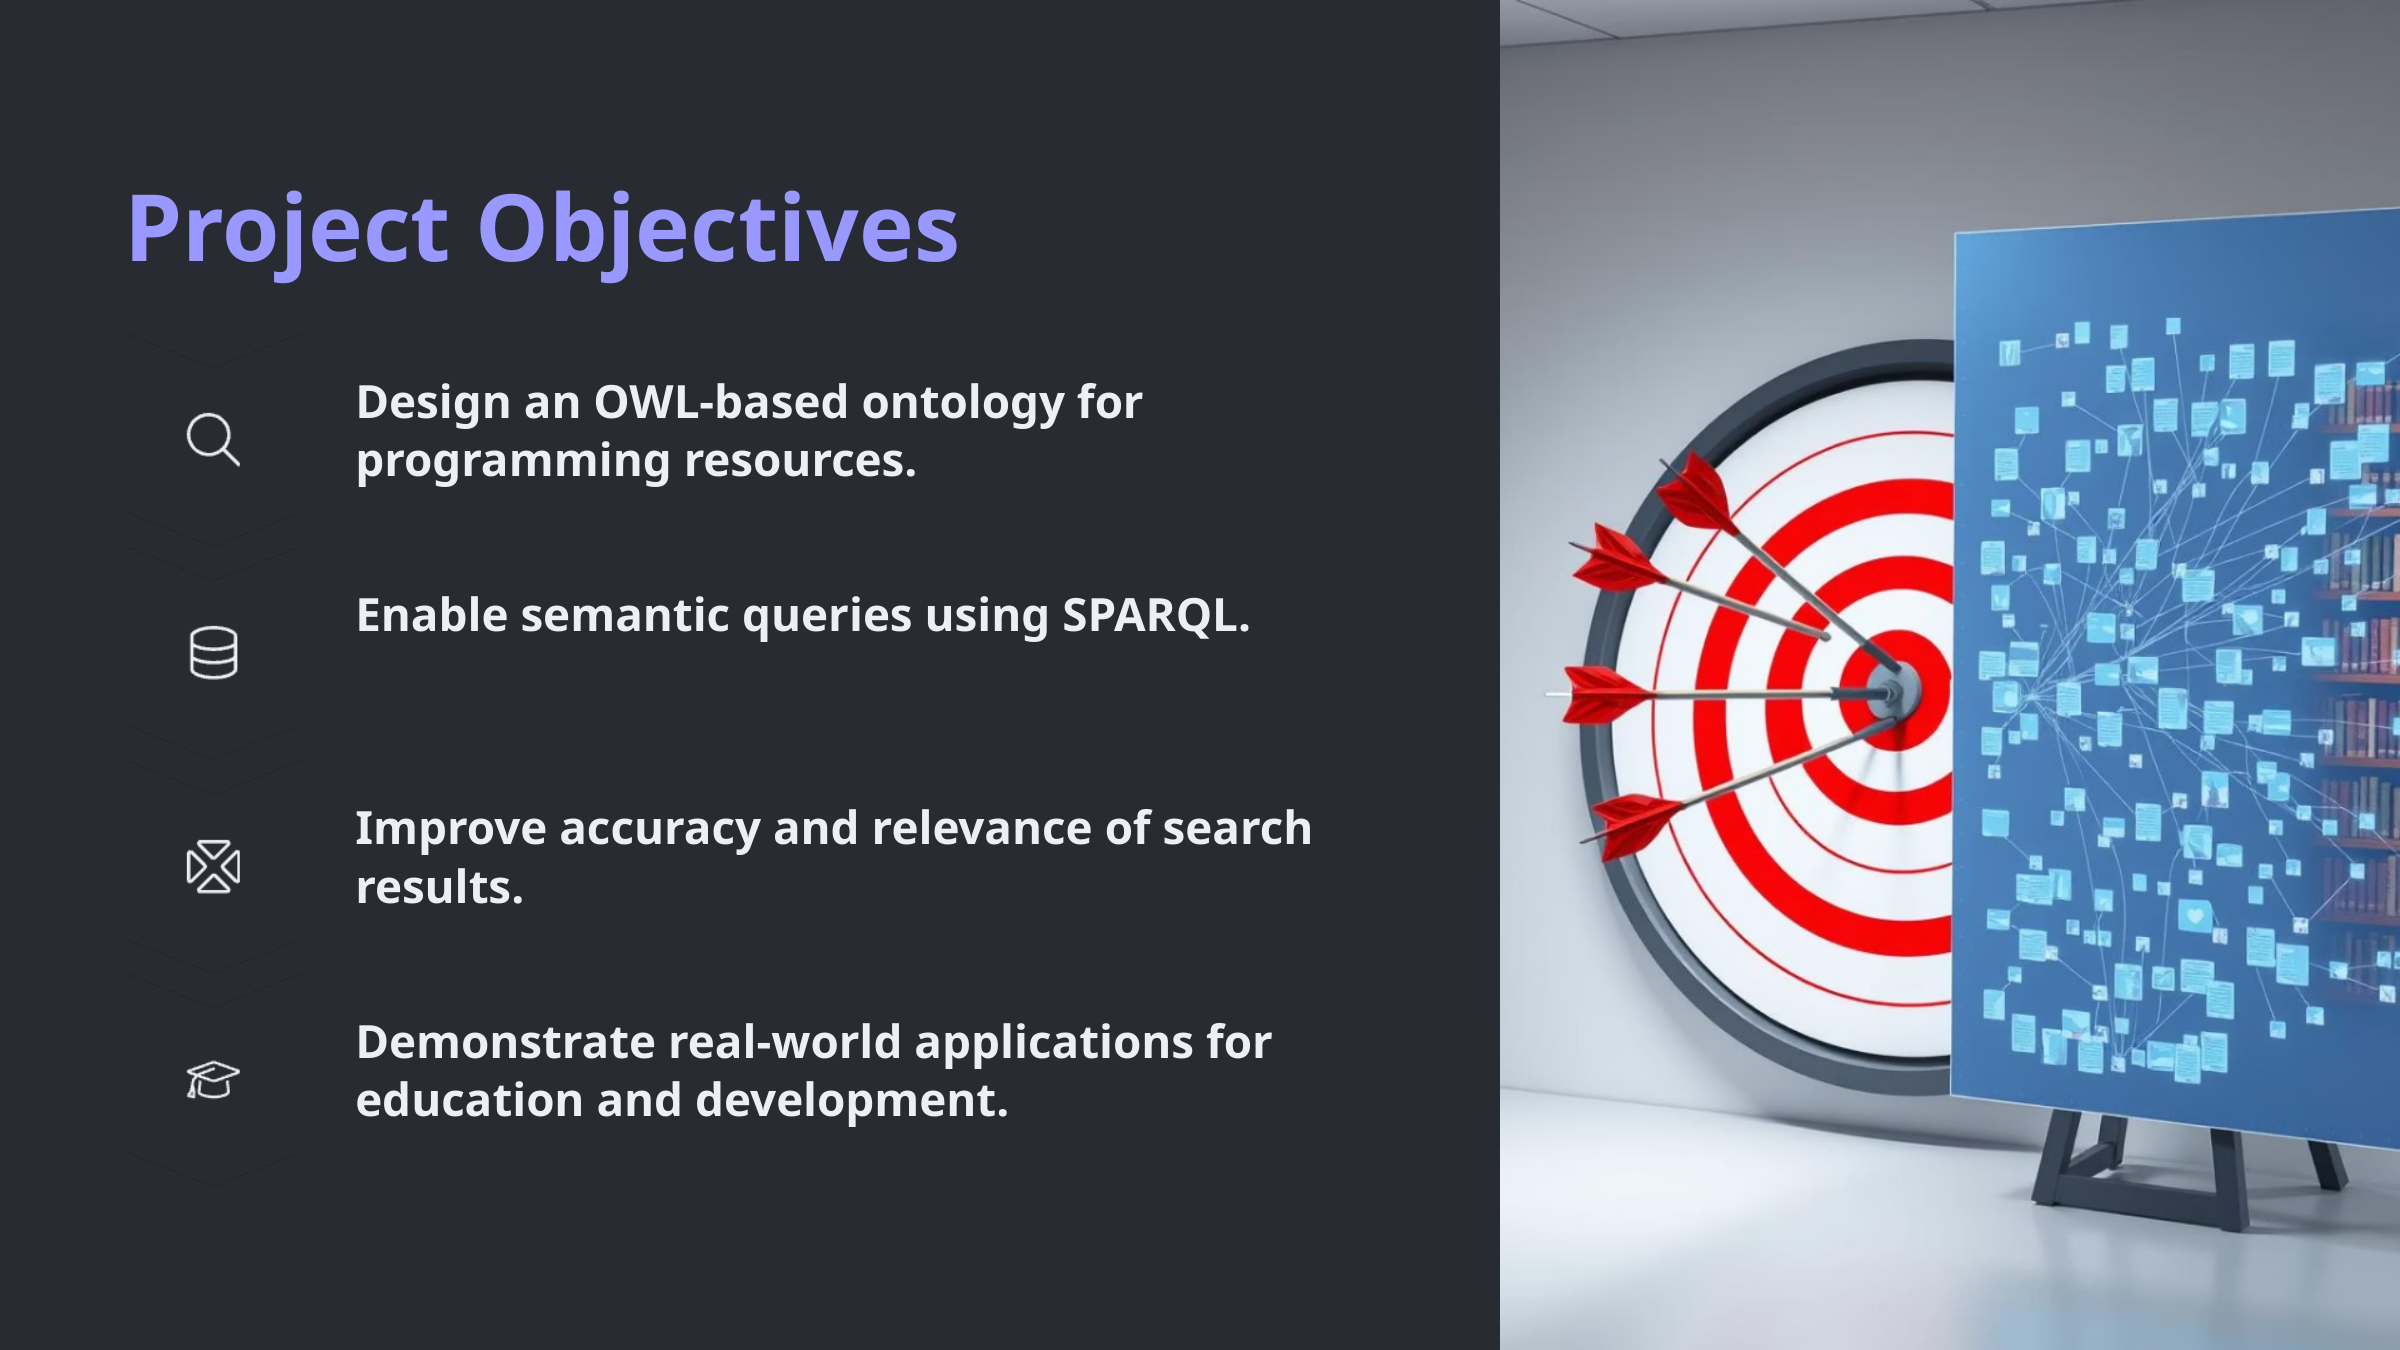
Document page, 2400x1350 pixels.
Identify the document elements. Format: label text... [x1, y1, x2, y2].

text_box Design an OWL-based ontology for programming resources. [355, 369, 1376, 486]
text_box Project Objectives [124, 163, 1060, 281]
text_box Enable semantic queries using SPARQL. [355, 582, 1176, 641]
text_box Demonstrate real-world applications for education and development. [355, 1008, 1376, 1126]
text_box Improve accuracy and relevance of search results. [355, 795, 1376, 913]
picture [124, 333, 303, 1187]
picture [1499, 0, 2400, 1350]
